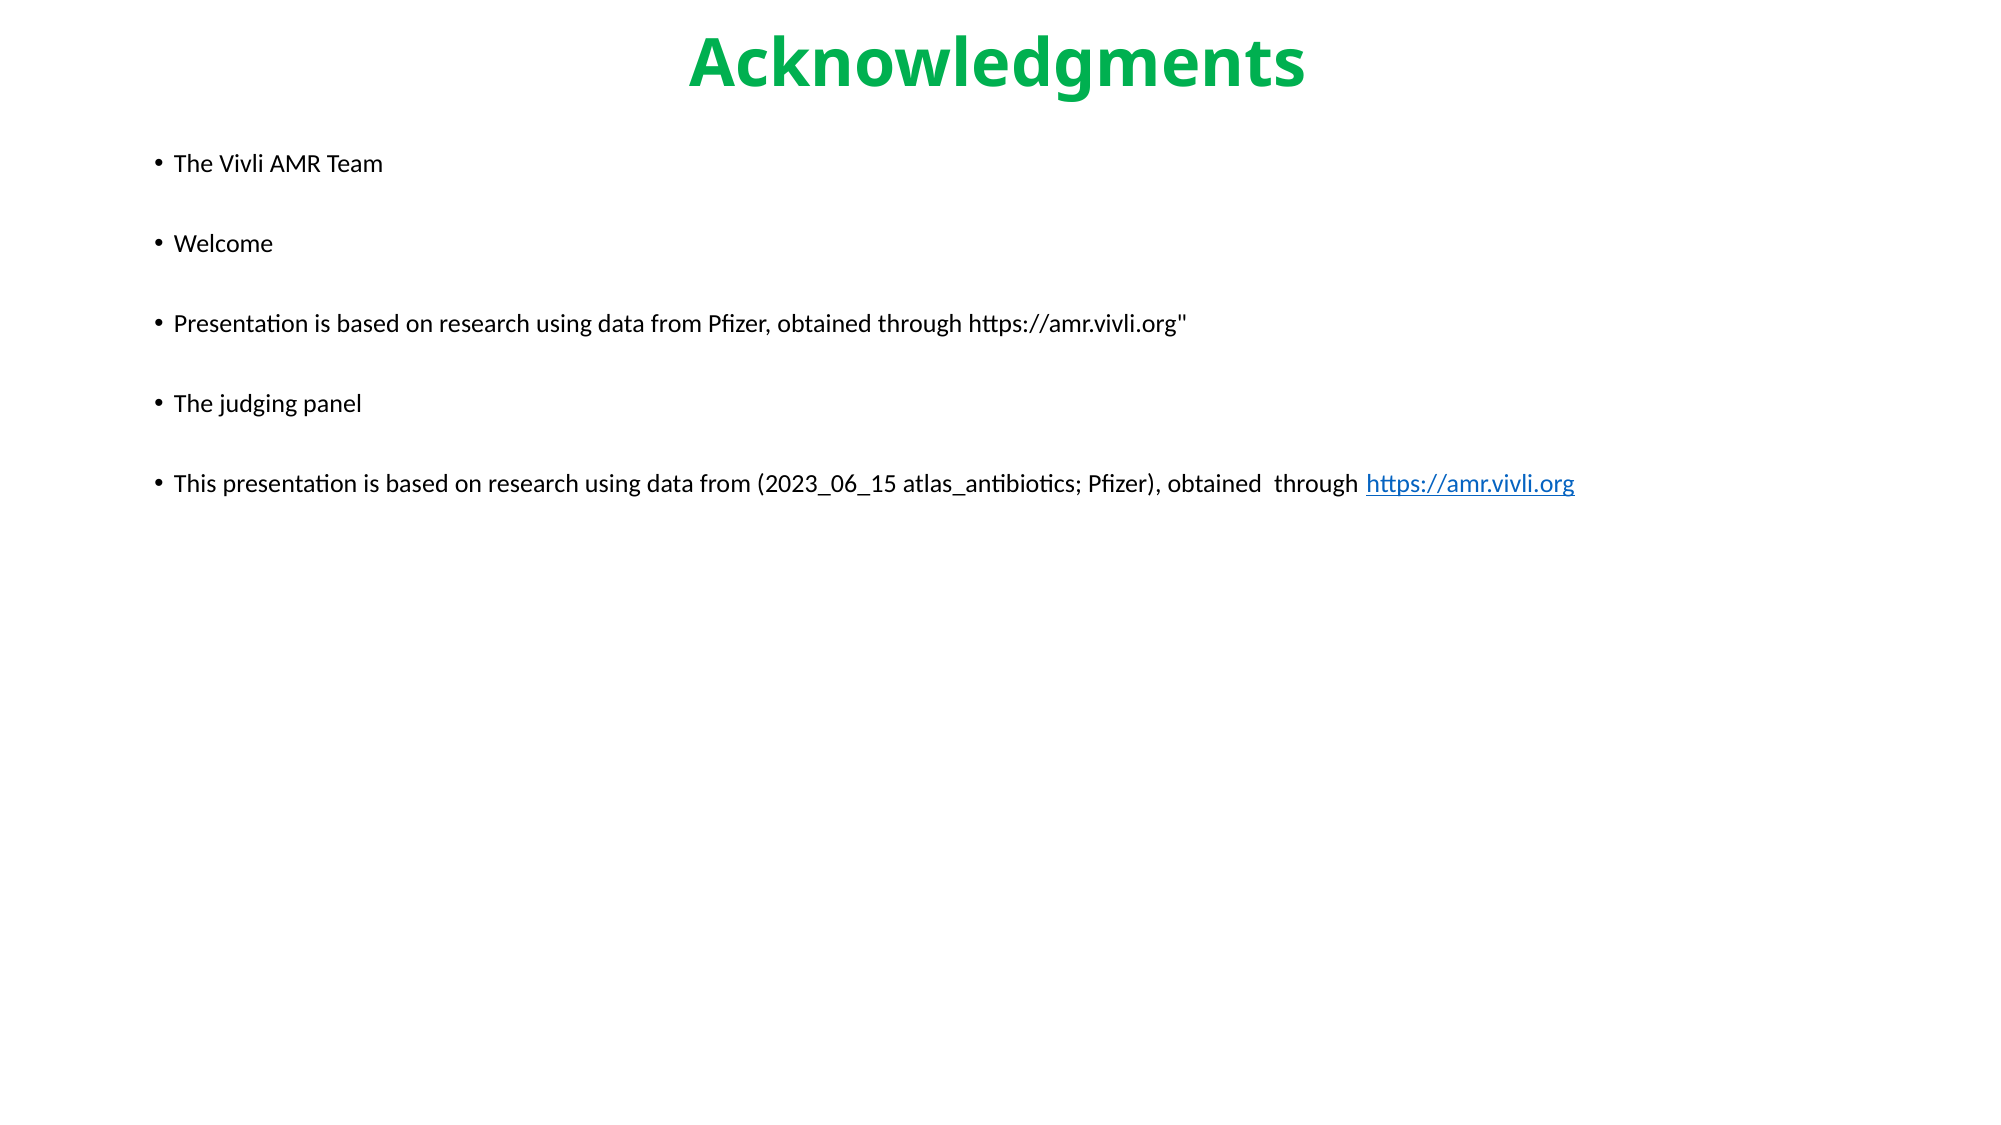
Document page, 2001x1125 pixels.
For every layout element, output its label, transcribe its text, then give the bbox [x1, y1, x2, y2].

list The Vivli AMR Team Welcome Presentation is based on research using data from Pfizer, obtained through https://amr.vivli.org" The judging panel This presentation is based on research using data from (2023_06_15 atlas_antibiotics; Pfizer), obtained through https://amr.vivli.org [139, 132, 1865, 1023]
text_box Acknowledgments [135, 0, 1861, 133]
